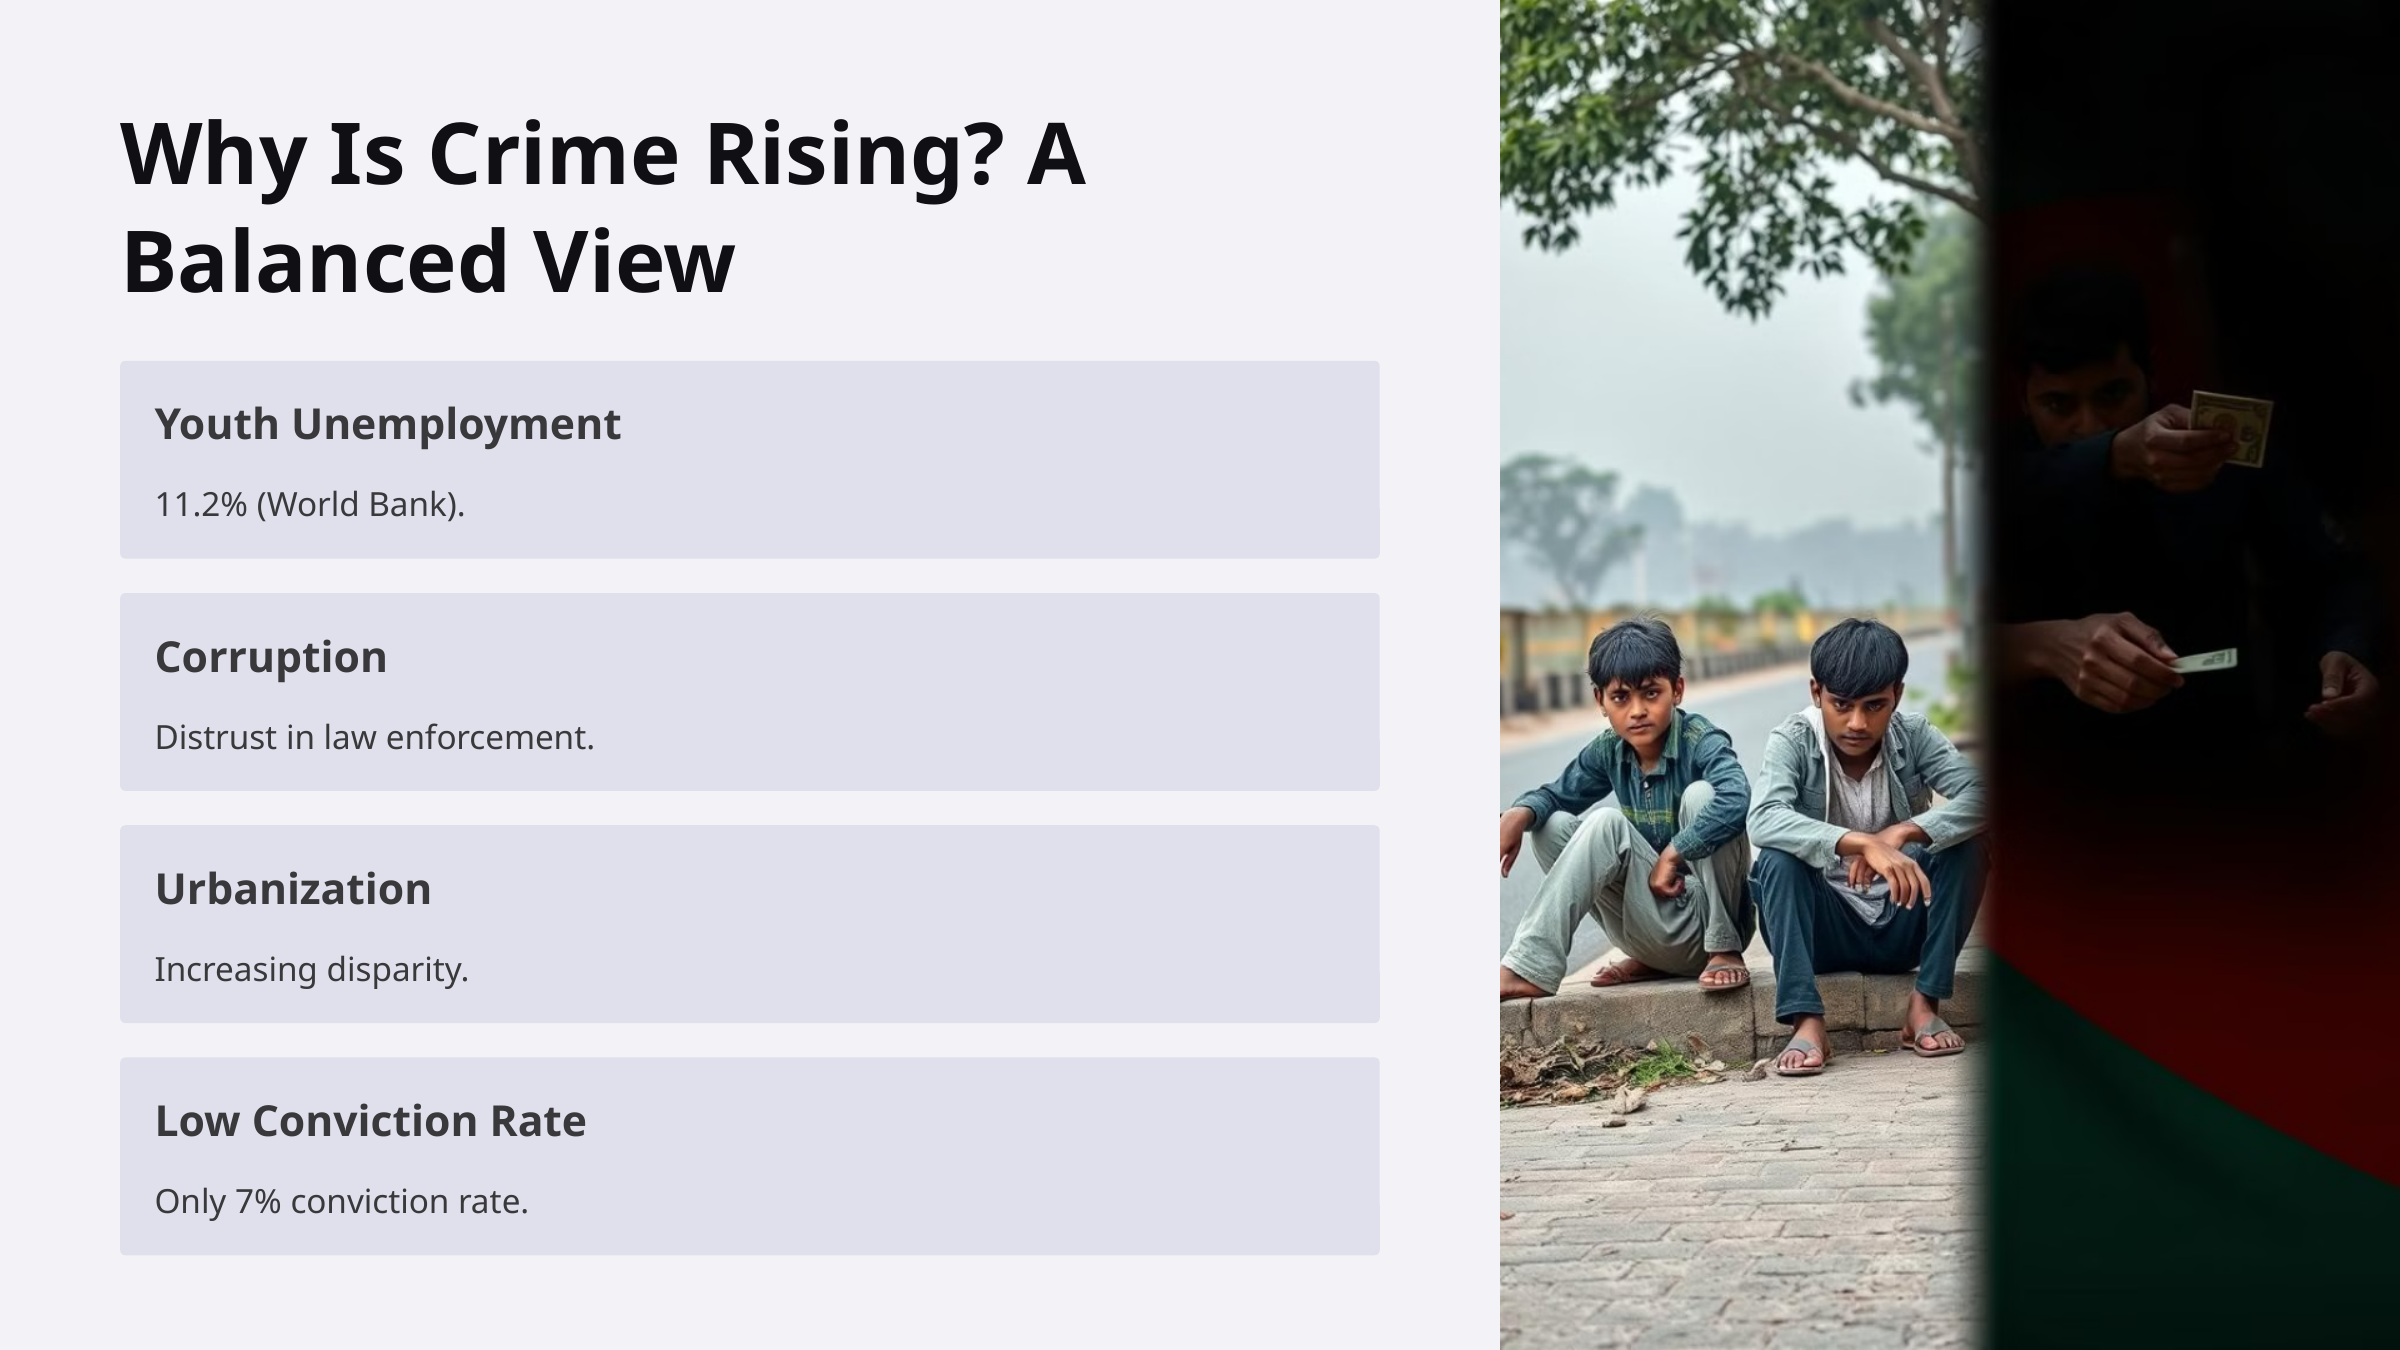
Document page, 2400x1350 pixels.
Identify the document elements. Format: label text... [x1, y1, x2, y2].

text_box Distrust in law enforcement. [154, 701, 1346, 757]
text_box [120, 825, 1380, 1024]
text_box Why Is Crime Rising? A Balanced View [120, 94, 1380, 310]
text_box Only 7% conviction rate. [154, 1166, 1346, 1221]
text_box Urbanization [154, 859, 584, 914]
text_box 11.2% (World Bank). [154, 469, 1346, 525]
picture [1499, 0, 2400, 1350]
text_box [120, 1057, 1380, 1256]
text_box [120, 360, 1380, 559]
text_box Corruption [154, 627, 584, 681]
text_box [120, 593, 1380, 791]
text_box Increasing disparity. [154, 933, 1346, 989]
text_box Low Conviction Rate [154, 1091, 584, 1146]
text_box Youth Unemployment [154, 395, 584, 449]
